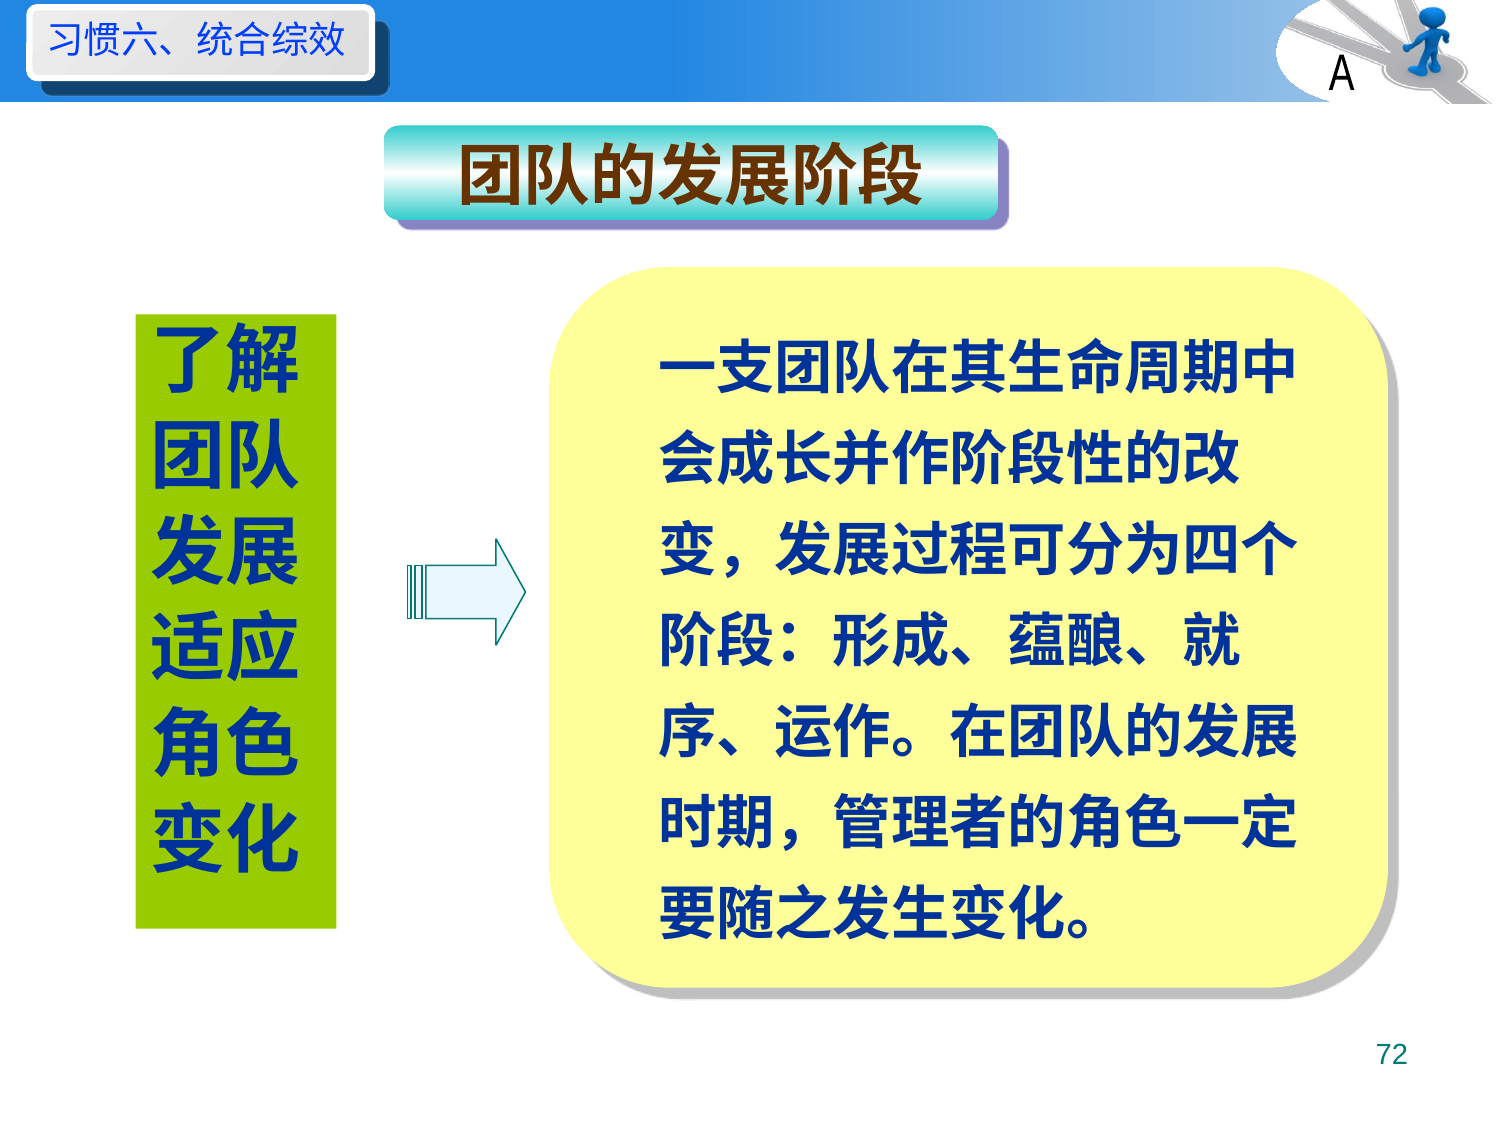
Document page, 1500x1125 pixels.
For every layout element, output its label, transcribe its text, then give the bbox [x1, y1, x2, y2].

text_box [414, 565, 423, 619]
text_box [407, 565, 412, 619]
text_box 团队的发展阶段 [383, 125, 998, 221]
picture [1281, 0, 1500, 104]
text_box [425, 538, 526, 646]
list 了解 团队 发展 适应 角色 变化 [135, 314, 337, 929]
text_box 习惯六、统合综效 [29, 7, 373, 79]
text_box 一支团队在其生命周期中会成长并作阶段性的改变，发展过程可分为四个阶段：形成、蕴酿、就序、运作。在团队的发展时期，管理者的角色一定要随之发生变化。 [549, 266, 1388, 988]
slide_number 72 [1047, 1027, 1424, 1107]
